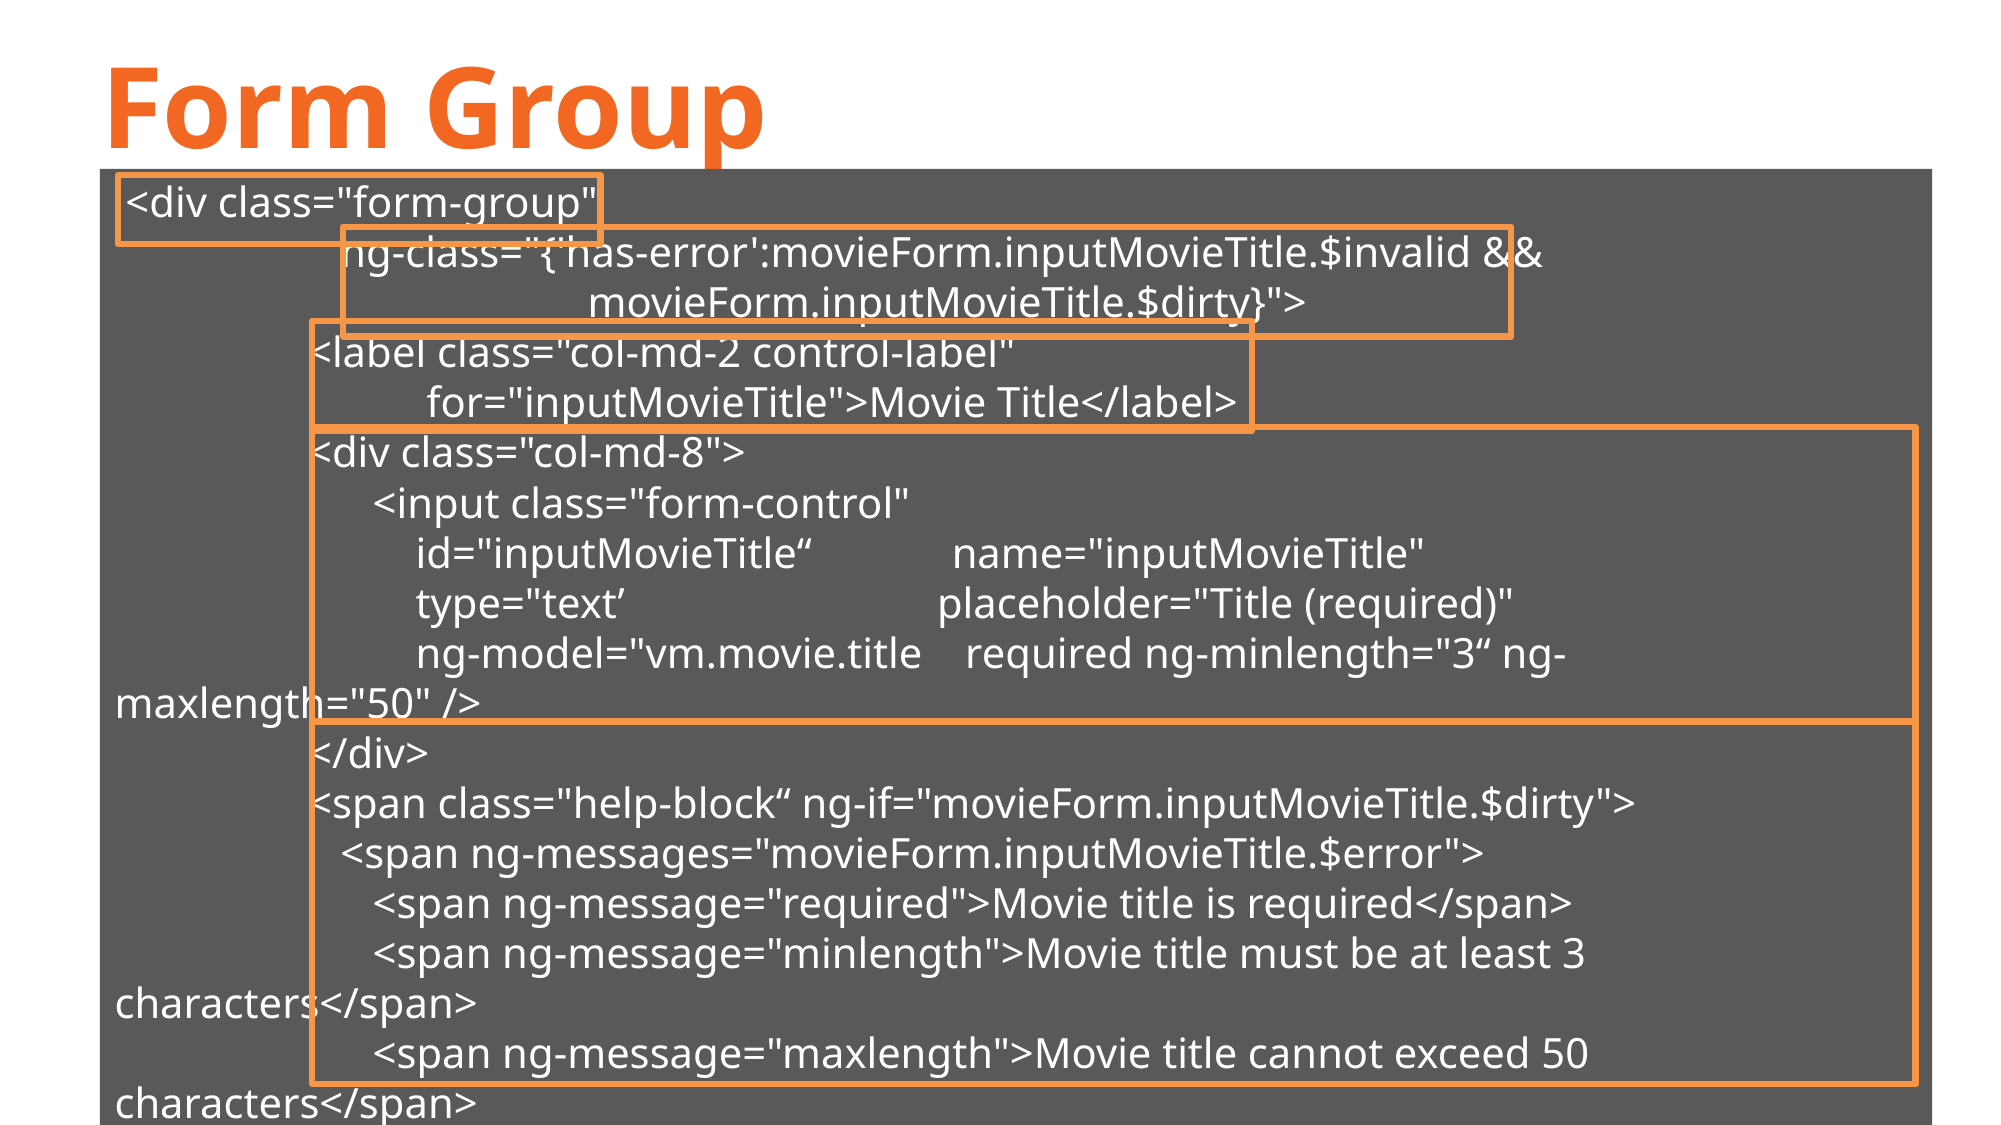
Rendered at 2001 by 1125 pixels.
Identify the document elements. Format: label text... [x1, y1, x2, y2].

text_box [310, 319, 1254, 425]
title Form Group [101, 30, 1903, 168]
text_box [116, 173, 603, 246]
text_box [341, 225, 1513, 339]
text_box <div class="form-group" ng-class="{'has-error':movieForm.inputMovieTitle.$invalid && movieForm.inputMovieTitle.$dirty}"> <label class="col-md-2 control-label" for="inputMovieTitle">Movie Title</label> <div class="col-md-8"> <input class="form-control" id="inputMovieTitle“ name="inputMovieTitle" type="text’ placeholder="Title (required)" ng-model="vm.movie.title required ng-minlength="3“ ng-maxlength="50" /> </div> <span class="help-block“ ng-if="movieForm.inputMovieTitle.$dirty"> <span ng-messages="movieForm.inputMovieTitle.$error"> <span ng-message="required">Movie title is required</span> <span ng-message="minlength">Movie title must be at least 3 characters</span> <span ng-message="maxlength">Movie title cannot exceed 50 characters</span> </span> </span> </div> [99, 168, 1933, 1125]
text_box [310, 425, 1918, 724]
text_box [310, 724, 1918, 1086]
